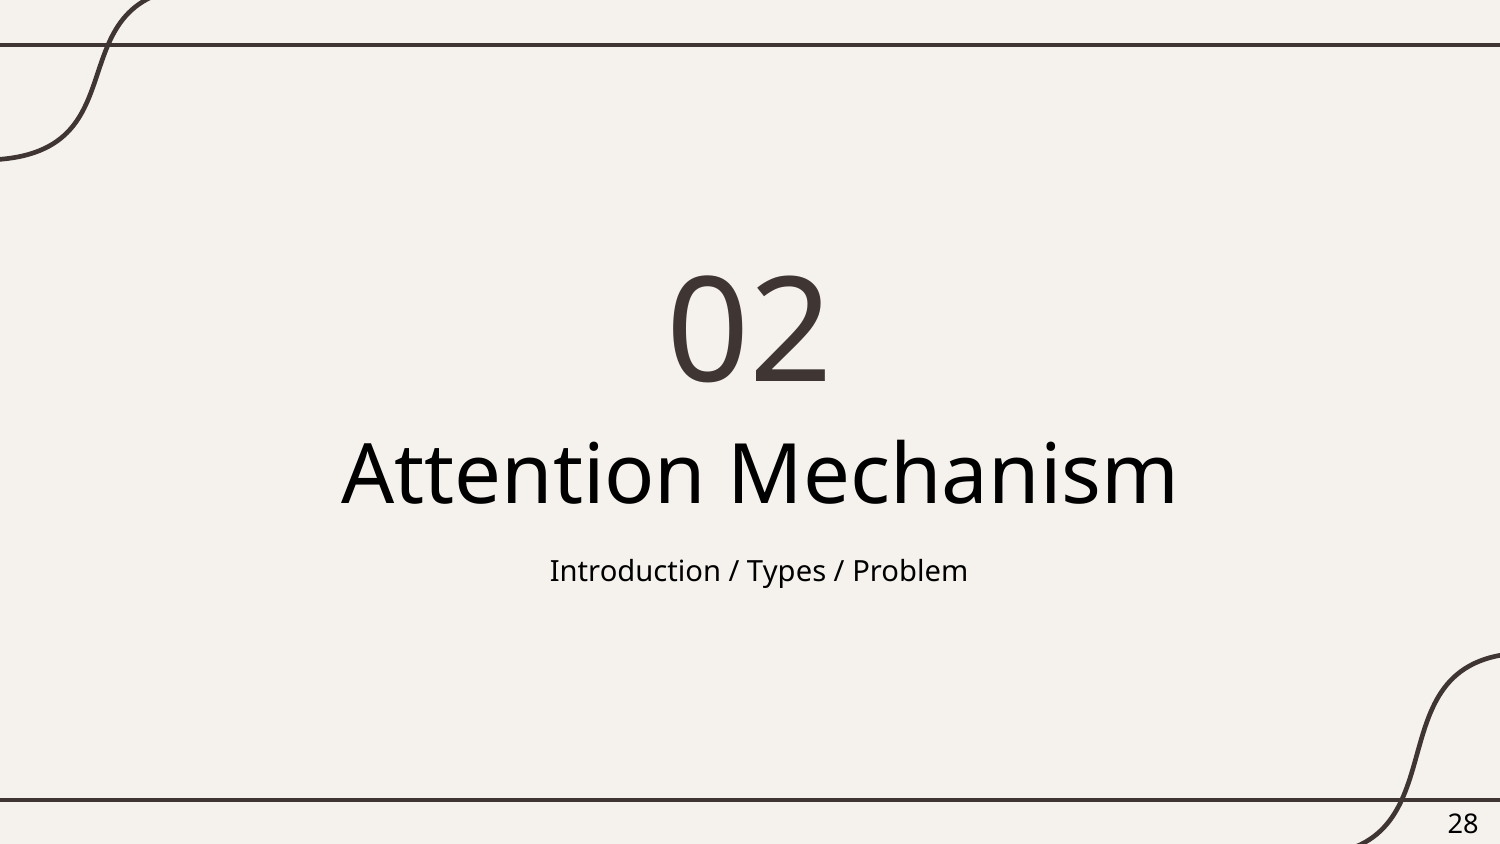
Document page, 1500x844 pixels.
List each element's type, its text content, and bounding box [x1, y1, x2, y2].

subtitle Introduction / Types / Problem [375, 537, 1125, 603]
title Attention Mechanism [126, 417, 1374, 524]
slide_number 28 [1403, 791, 1494, 844]
title 02 [614, 242, 886, 404]
